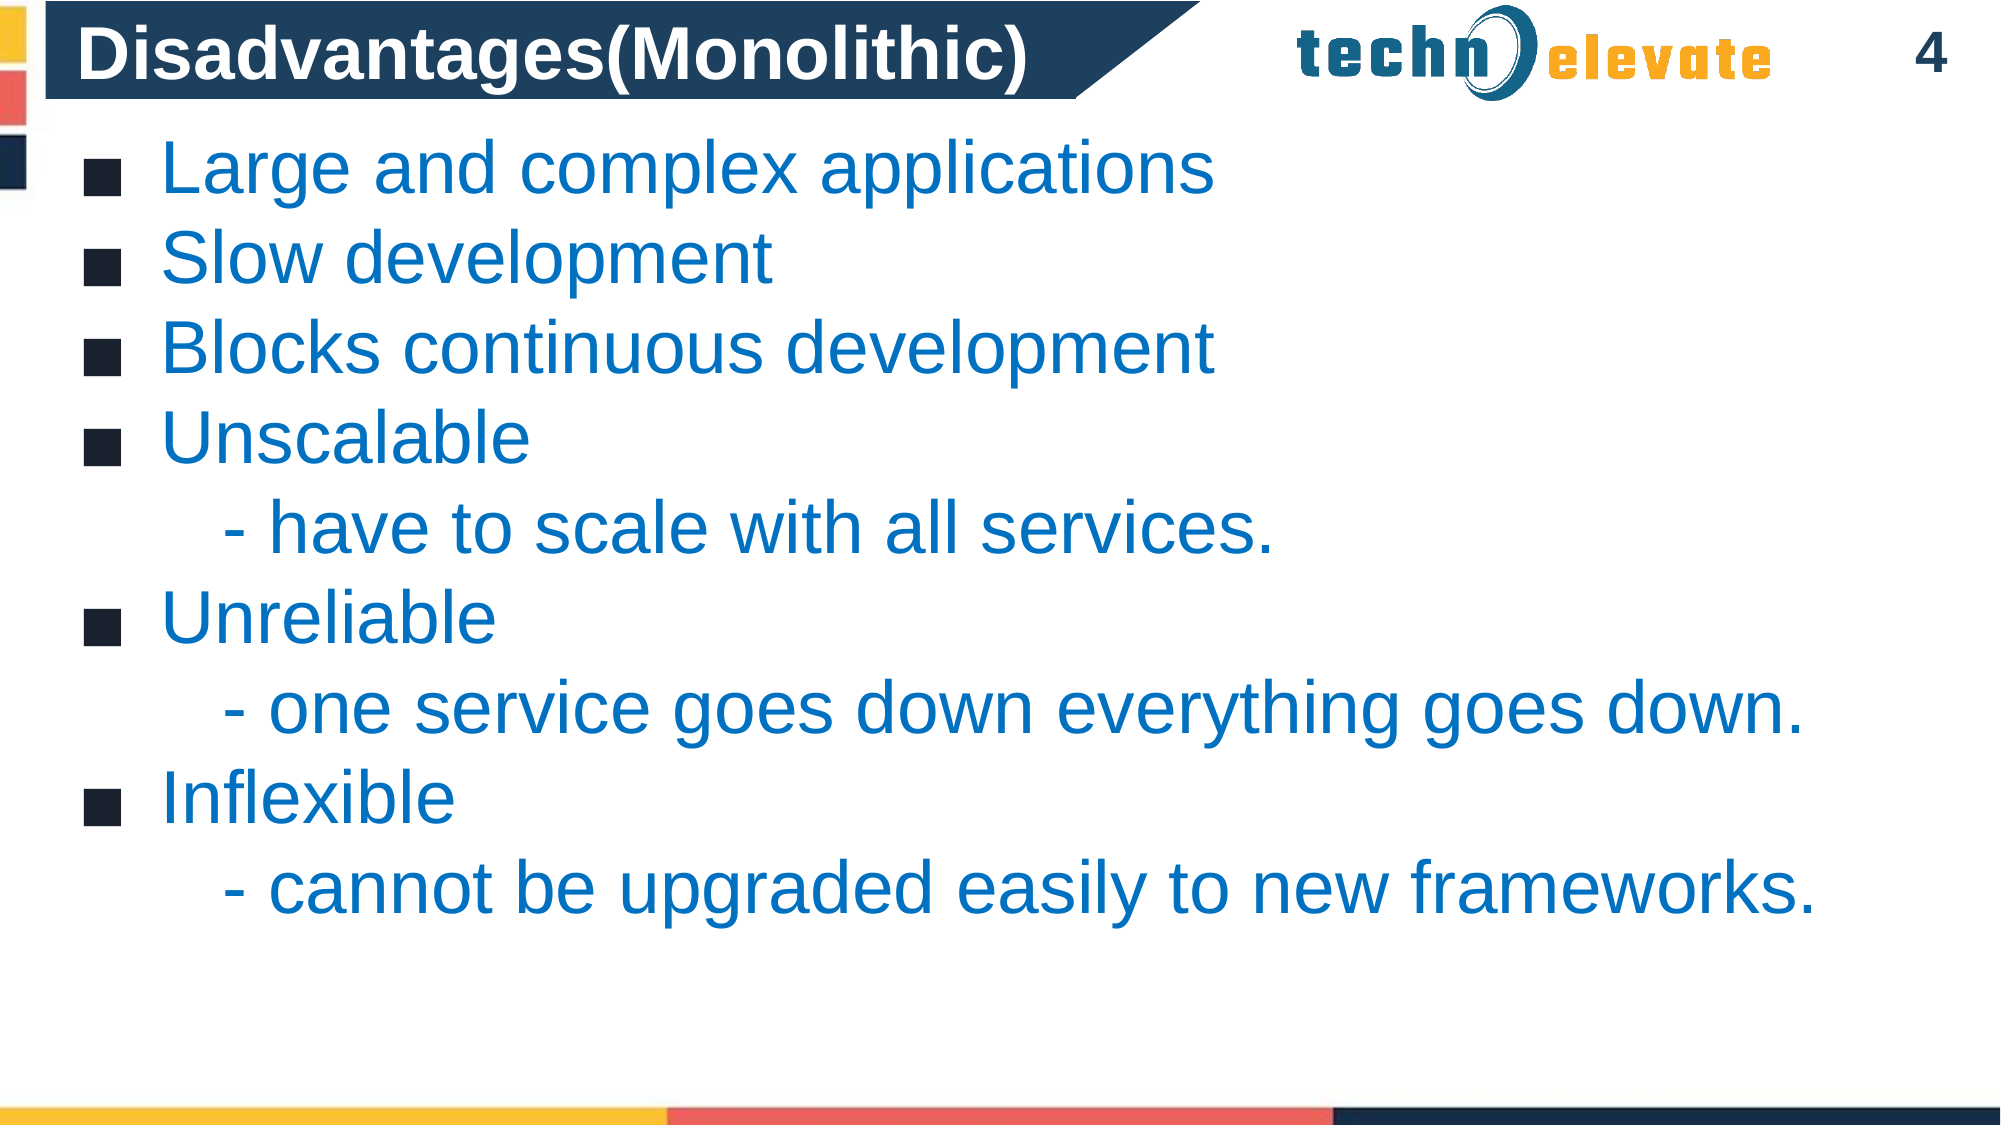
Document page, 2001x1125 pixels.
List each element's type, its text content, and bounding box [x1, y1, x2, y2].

list Large and complex applications Slow development Blocks continuous development Unscalable - have to scale with all services. Unreliable - one service goes down everything goes down. Inflexible - cannot be upgraded easily to new frameworks. [45, 110, 1976, 1091]
slide_number 3 [1865, 15, 1999, 84]
picture [0, 0, 2001, 1125]
list Disadvantages(Monolithic) [45, 0, 1431, 99]
